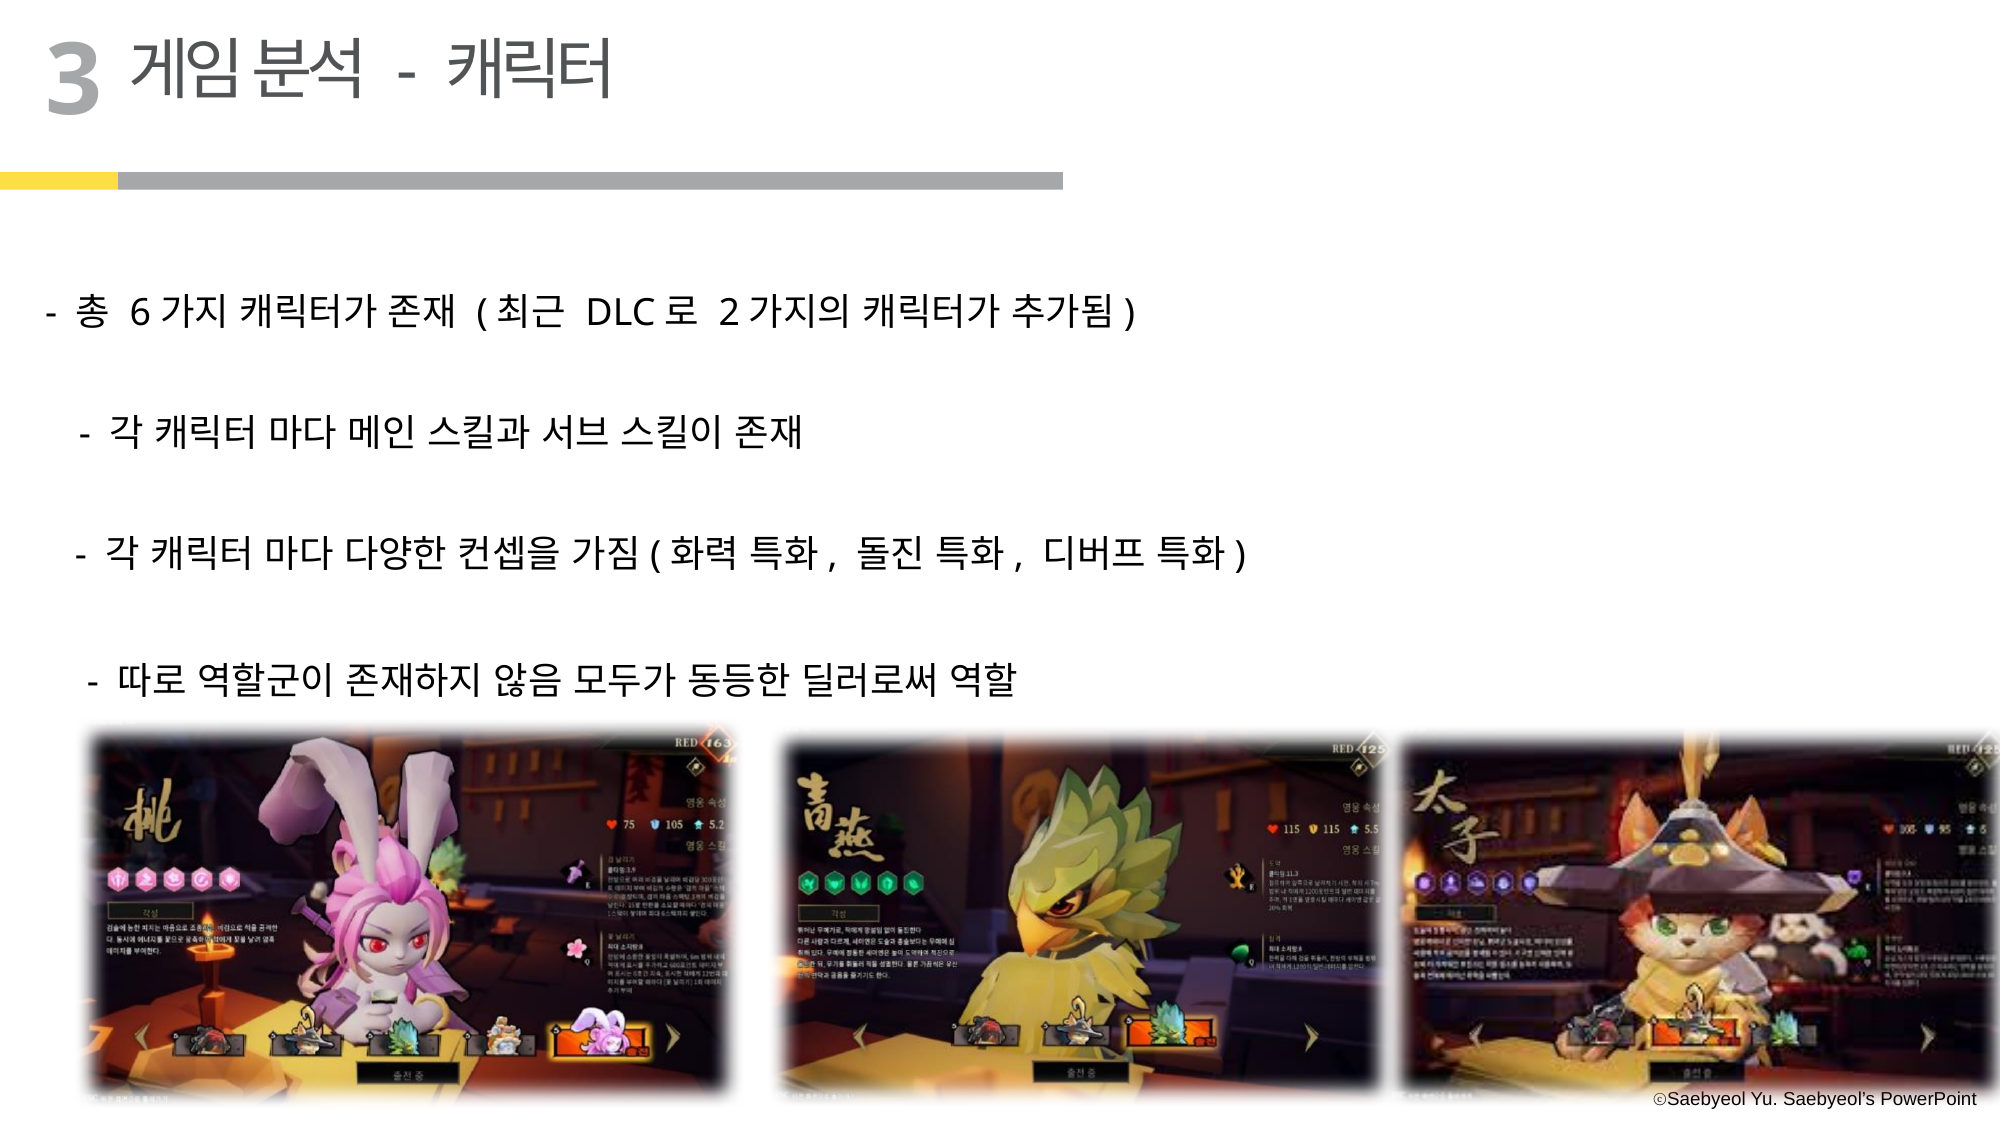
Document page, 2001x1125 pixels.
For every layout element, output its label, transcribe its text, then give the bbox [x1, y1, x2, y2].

text_box - 각 캐릭터 마다 다양한 컨셉을 가짐(화력 특화, 돌진 특화, 디버프 특화) [36, 522, 1284, 583]
text_box 3 [30, 7, 118, 143]
picture [74, 717, 744, 1109]
text_box [119, 171, 1064, 191]
text_box [0, 171, 119, 191]
text_box - 따로 역할군이 존재하지 않음 모두가 동등한 딜러로써 역할 [0, 649, 1151, 710]
text_box 게임 분석 - 캐릭터 [118, 19, 632, 115]
picture [767, 724, 2000, 1108]
text_box - 총 6가지 캐릭터가 존재 (최근 DLC로 2가지의 캐릭터가 추가됨) [0, 280, 1188, 341]
text_box - 각 캐릭터 마다 메인 스킬과 서브 스킬이 존재 [0, 401, 1039, 462]
